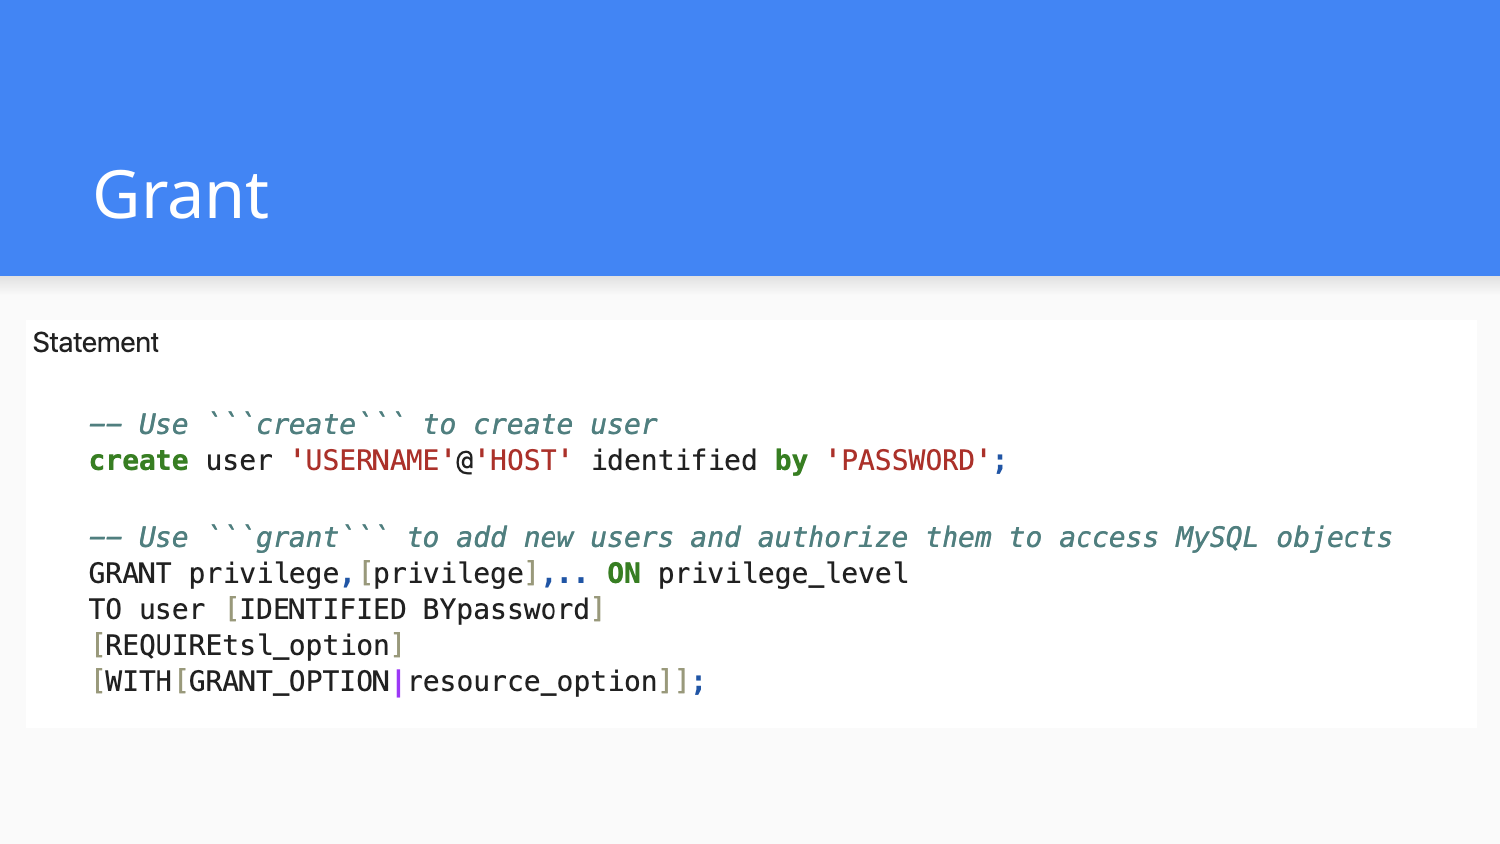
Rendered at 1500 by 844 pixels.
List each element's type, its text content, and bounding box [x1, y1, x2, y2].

picture [26, 320, 1477, 728]
title Grant [77, 121, 1427, 248]
